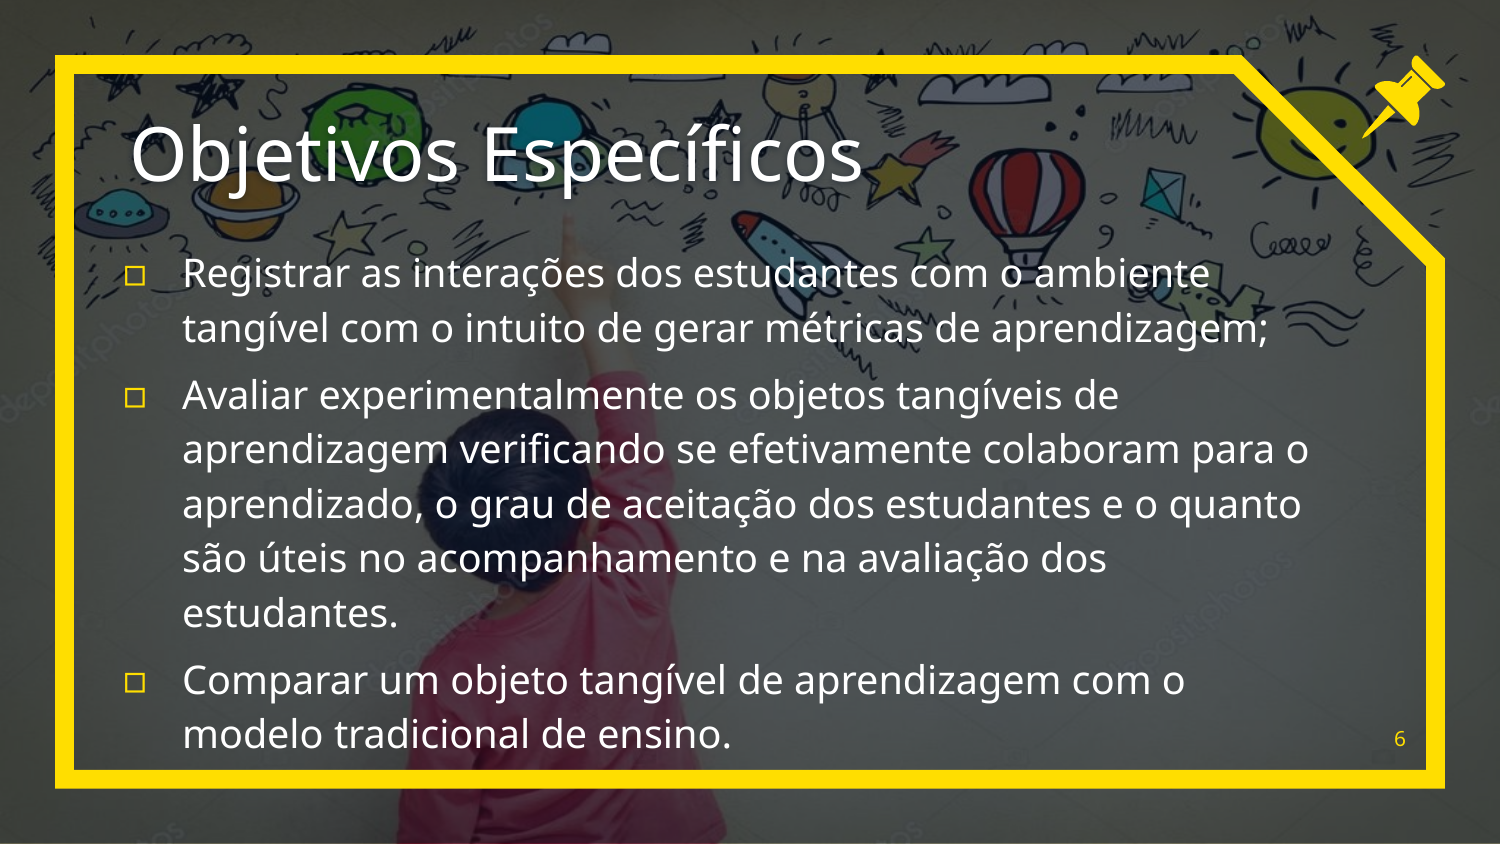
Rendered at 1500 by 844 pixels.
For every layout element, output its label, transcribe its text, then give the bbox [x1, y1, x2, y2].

picture [0, 0, 1500, 844]
list Registrar as interações dos estudantes com o ambiente tangível com o intuito de gerar métricas de aprendizagem; Avaliar experimentalmente os objetos tangíveis de aprendizagem verificando se efetivamente colaboram para o aprendizado, o grau de aceitação dos estudantes e o quanto são úteis no acompanhamento e na avaliação dos estudantes. Comparar um objeto tangível de aprendizagem com o modelo tradicional de ensino. [107, 240, 1315, 727]
title Objetivos Específicos [129, 117, 1232, 197]
slide_number 6 [1366, 711, 1406, 755]
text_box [1361, 55, 1446, 139]
